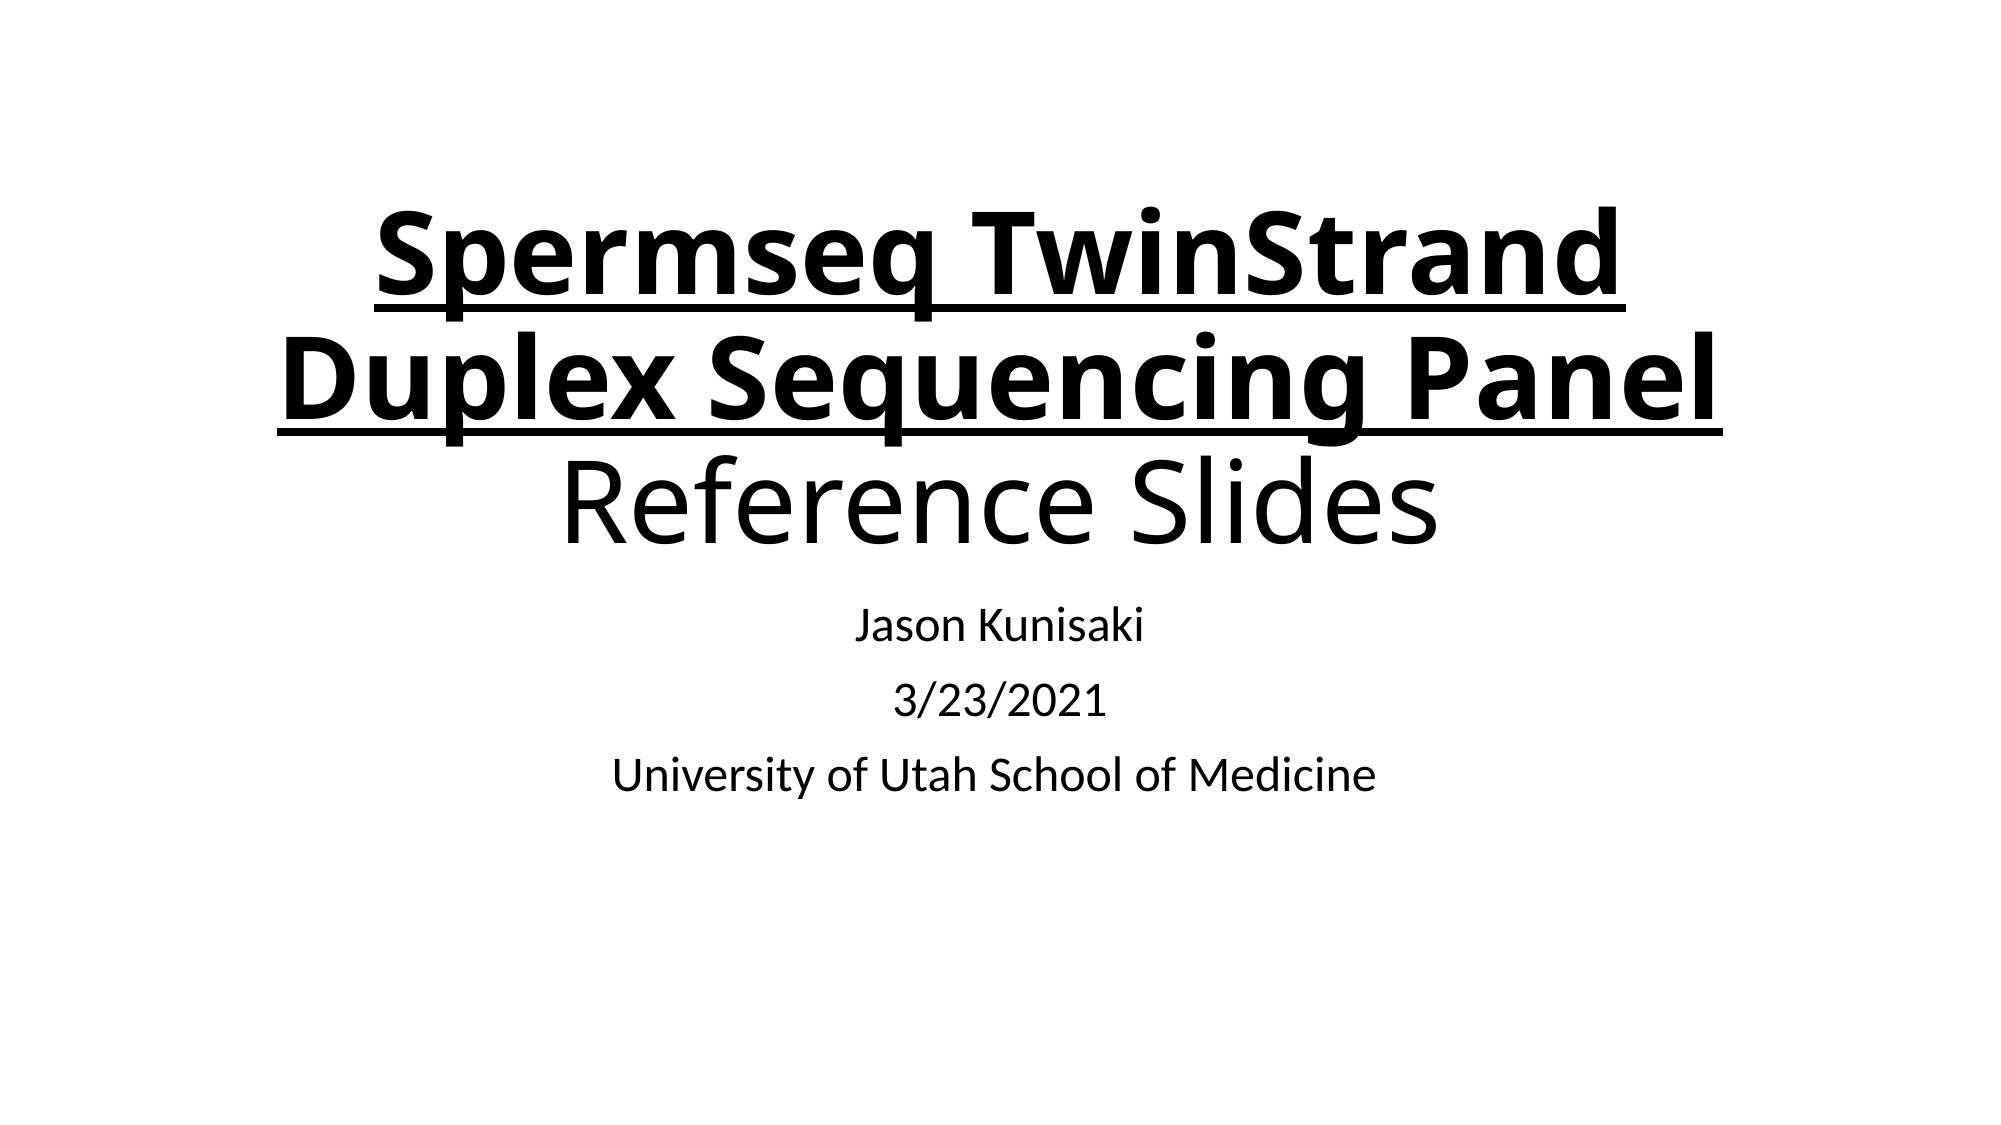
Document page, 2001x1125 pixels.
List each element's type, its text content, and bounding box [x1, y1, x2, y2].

subtitle Jason Kunisaki 3/23/2021 University of Utah School of Medicine [249, 590, 1750, 863]
title Spermseq TwinStrand Duplex Sequencing Panel Reference Slides [249, 184, 1750, 576]
